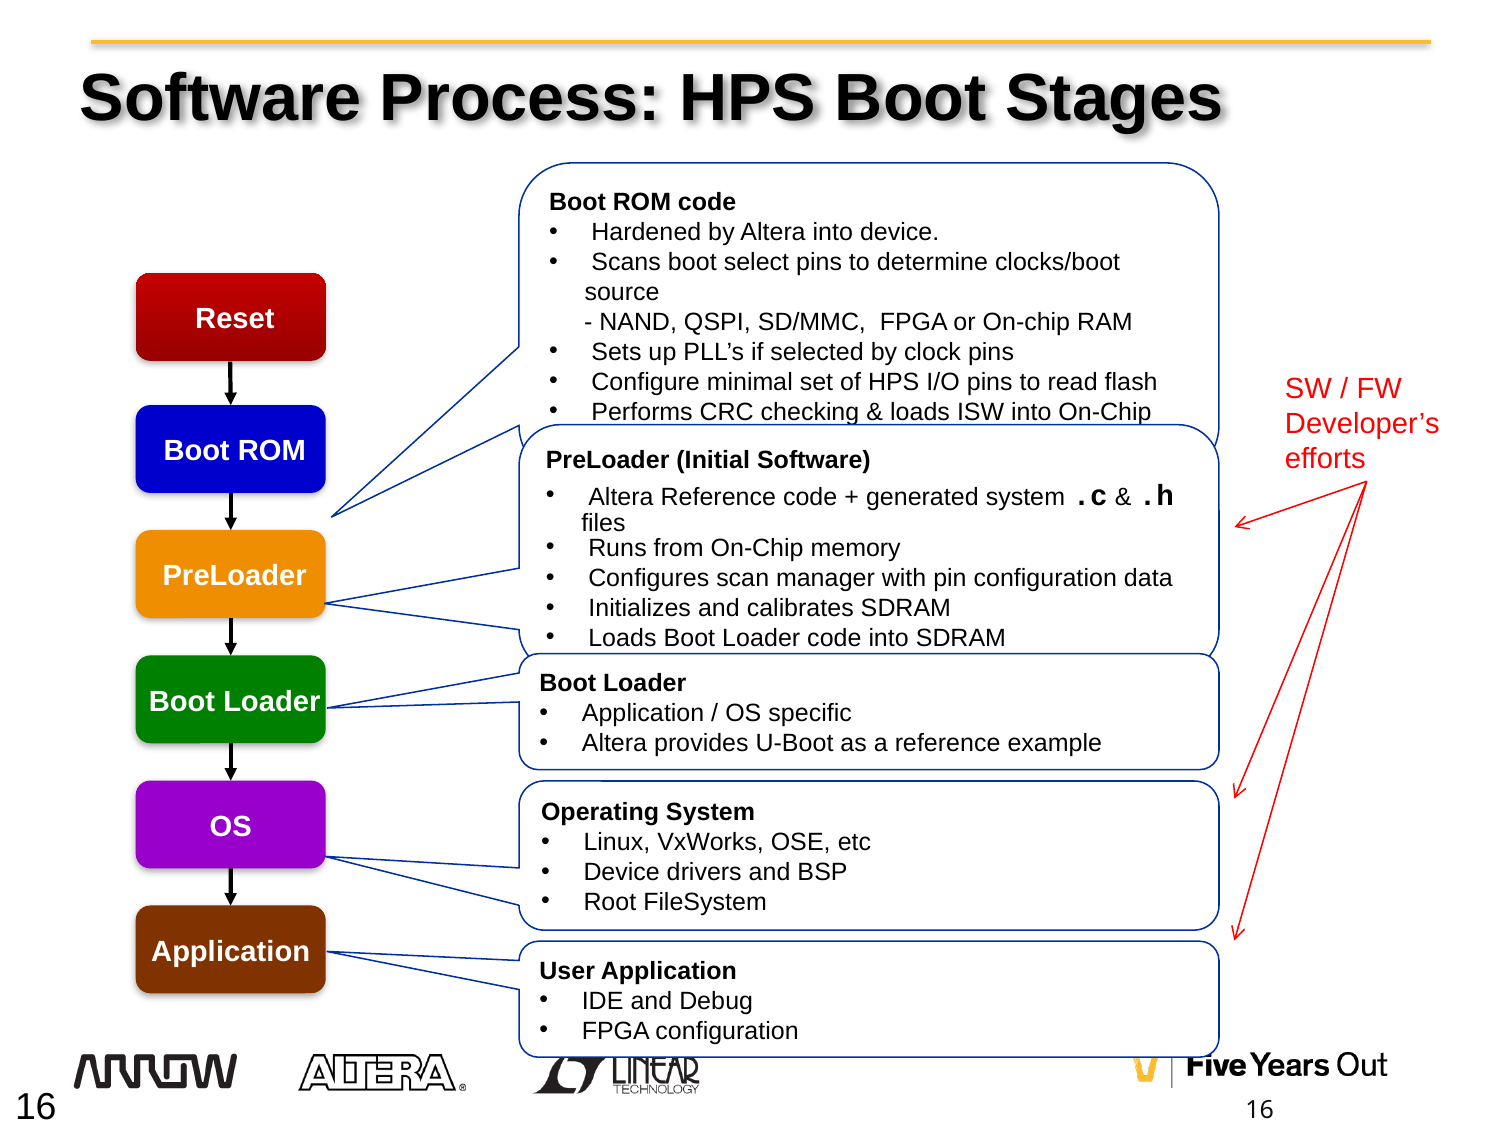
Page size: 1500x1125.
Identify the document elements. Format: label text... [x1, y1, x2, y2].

picture [1112, 1019, 1416, 1097]
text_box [135, 868, 1220, 1059]
slide_number 16 [0, 1074, 115, 1122]
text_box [135, 162, 1220, 424]
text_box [135, 743, 1220, 868]
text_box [135, 424, 1220, 617]
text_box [1278, 438, 1323, 572]
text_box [135, 617, 1137, 742]
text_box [1071, 645, 1500, 779]
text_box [1142, 574, 1459, 643]
text_box SW / FW Developer’s efforts [1270, 361, 1464, 482]
picture [528, 1059, 702, 1097]
title Software Process: HPS Boot Stages [64, 18, 1432, 170]
picture [60, 1026, 242, 1109]
